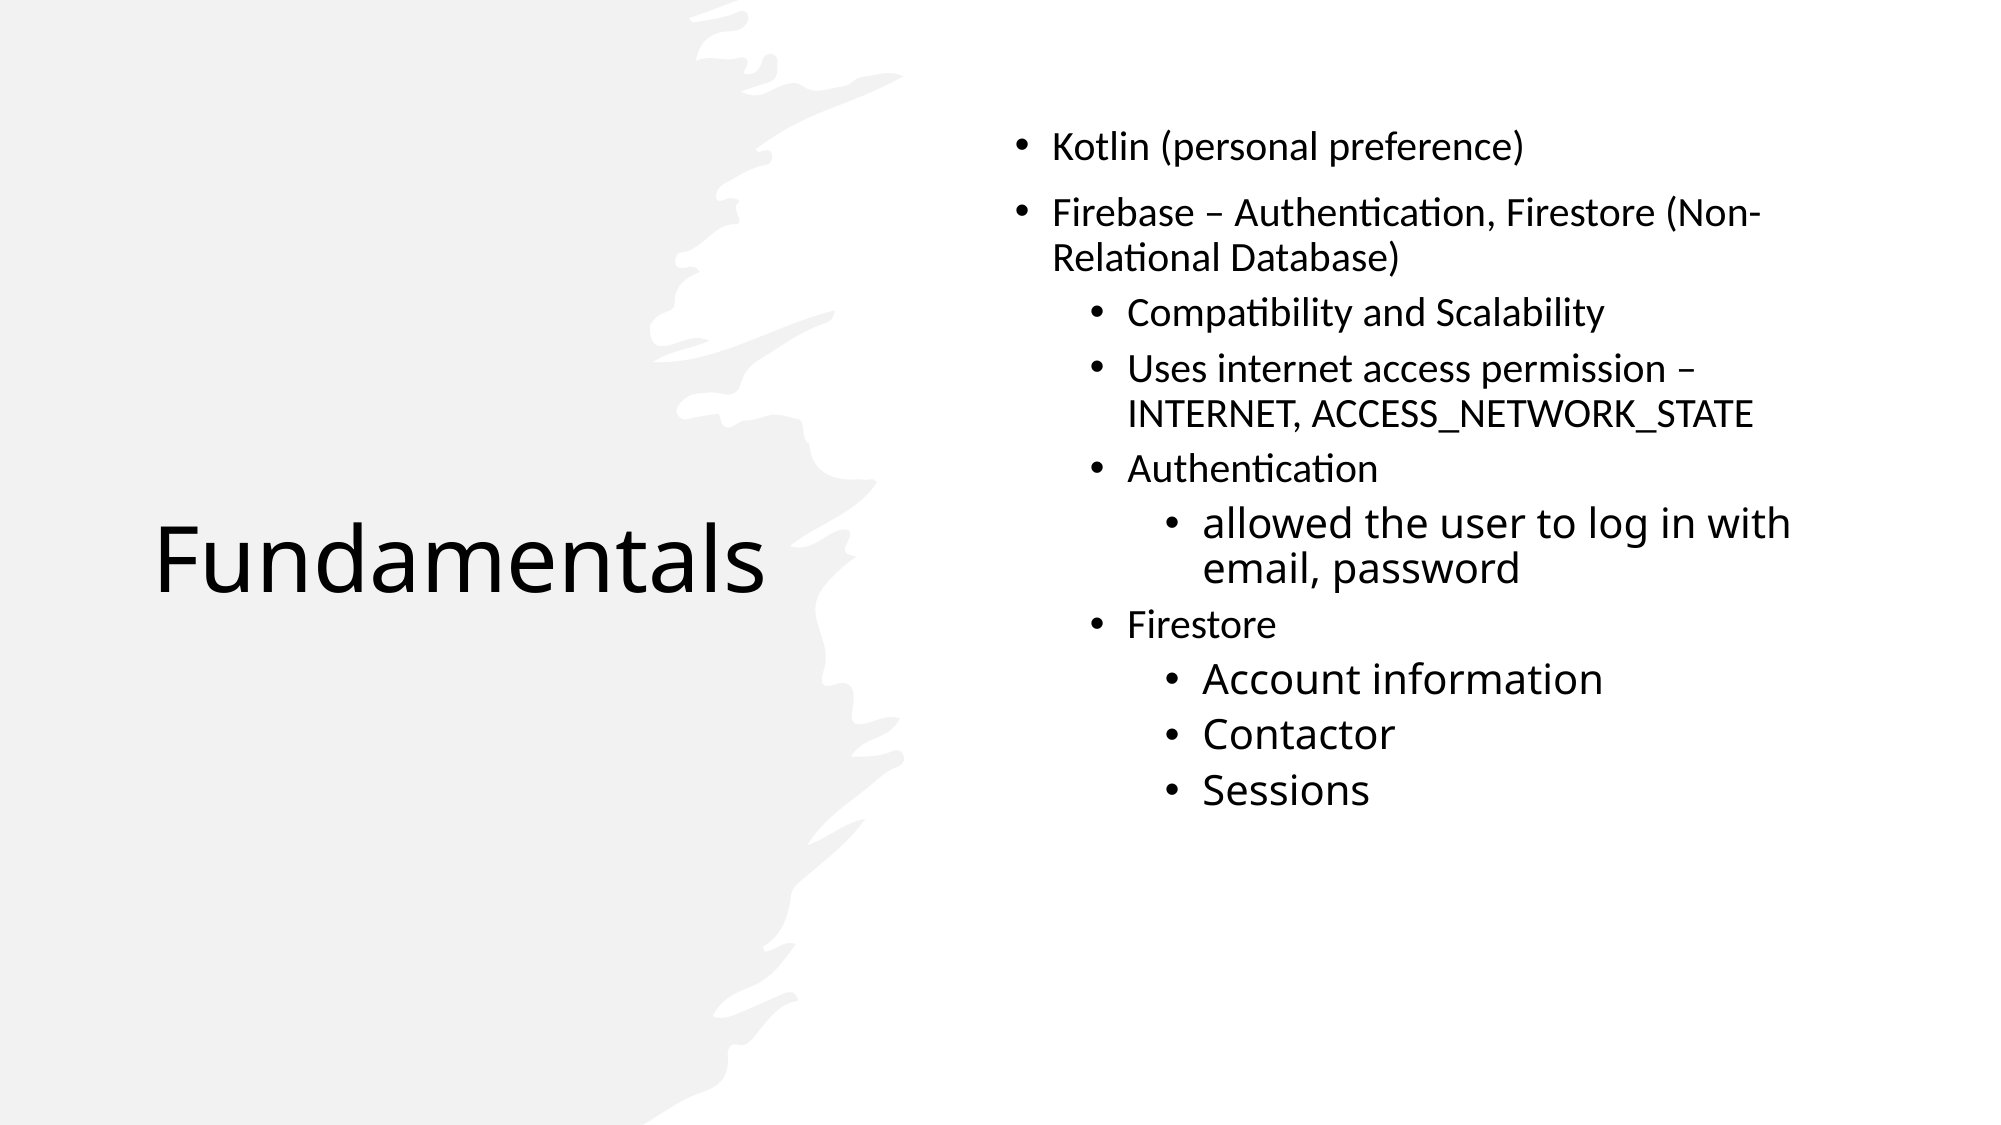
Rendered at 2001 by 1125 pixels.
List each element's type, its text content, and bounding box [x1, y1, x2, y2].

list Kotlin (personal preference) Firebase – Authentication, Firestore (Non-Relational Database) Compatibility and Scalability Uses internet access permission – INTERNET, ACCESS_NETWORK_STATE Authentication allowed the user to log in with email, password Firestore Account information Contactor Sessions [999, 116, 1863, 1008]
text_box [0, 0, 904, 1125]
title Fundamentals [137, 116, 800, 1008]
text_box [645, 0, 2000, 1125]
